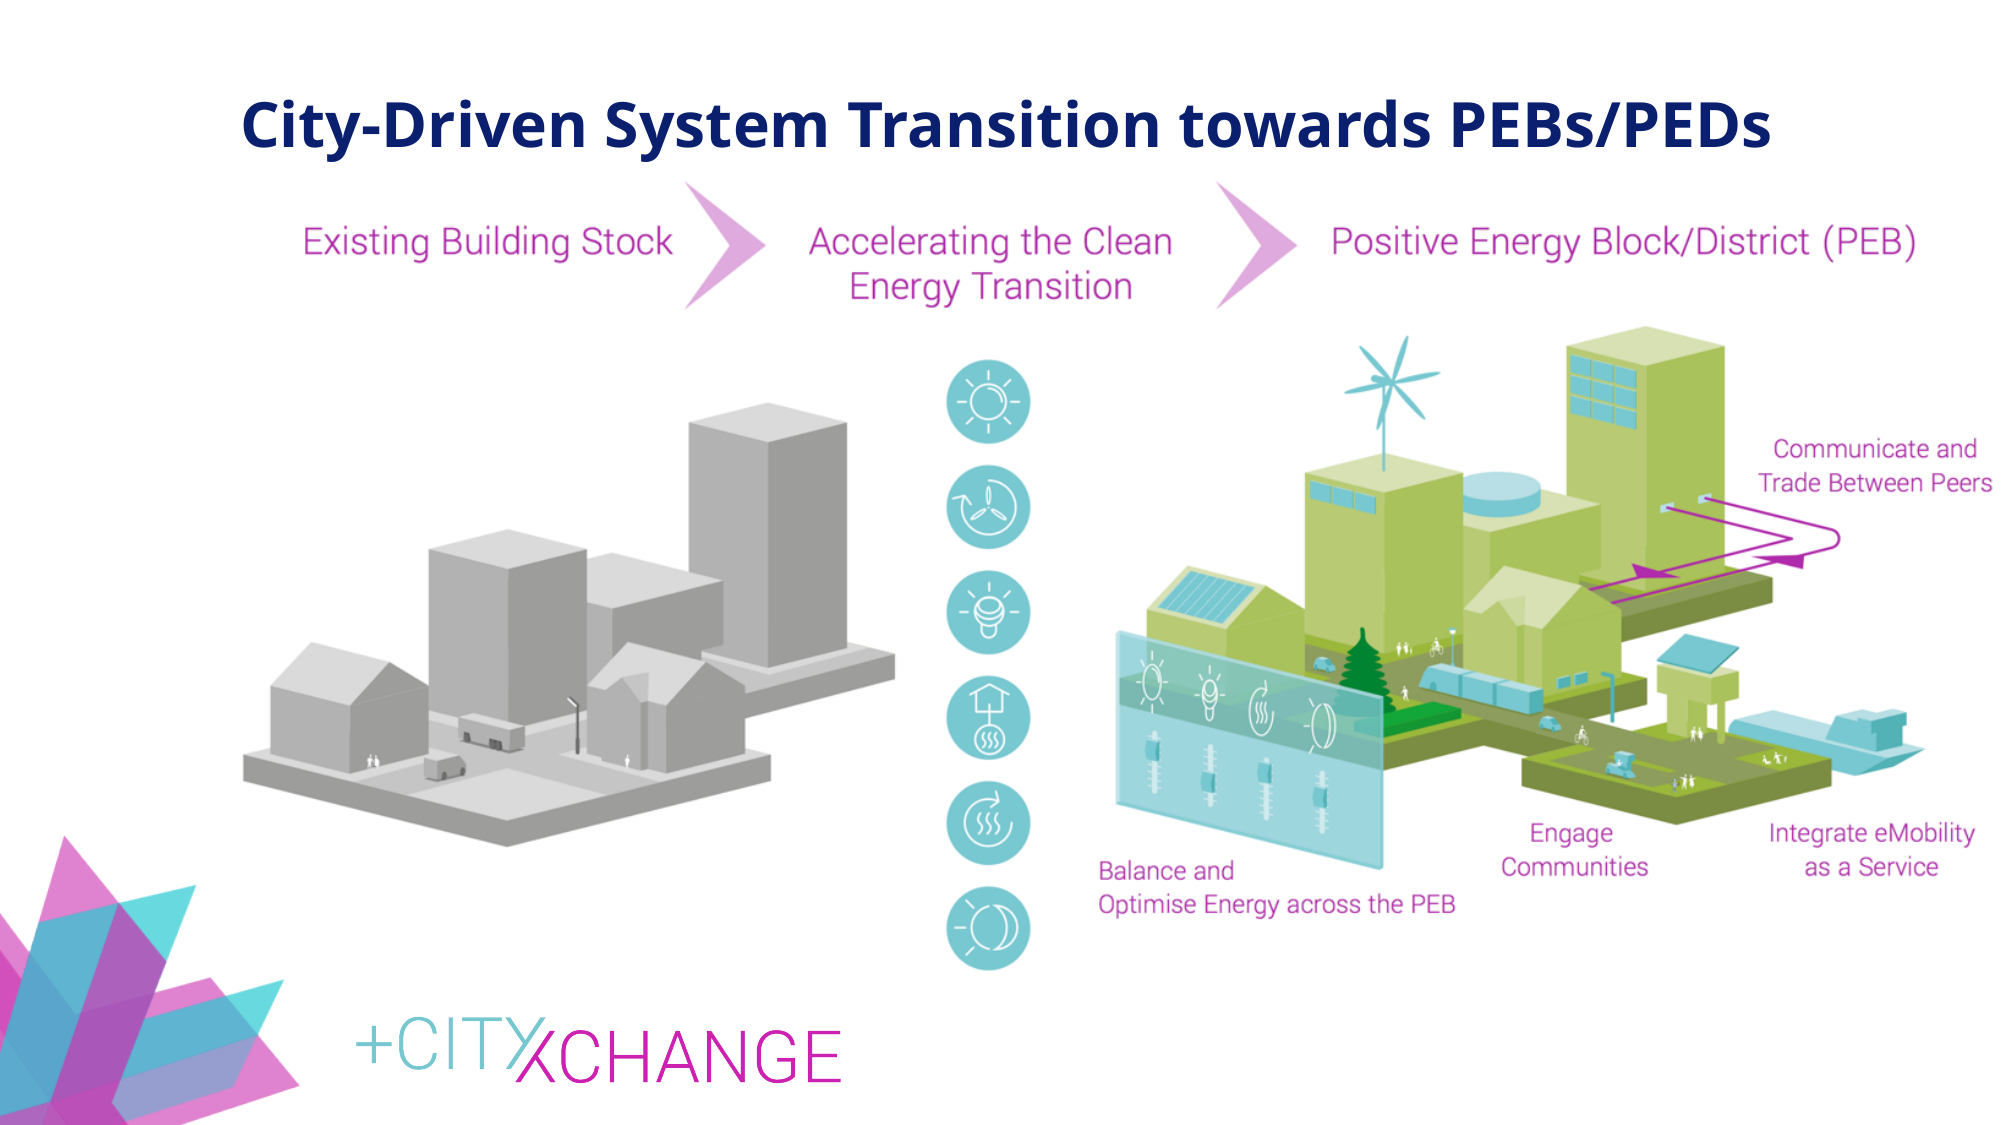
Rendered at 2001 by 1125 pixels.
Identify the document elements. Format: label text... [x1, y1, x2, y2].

picture [347, 1005, 850, 1091]
picture [0, 179, 2000, 1125]
title City-Driven System Transition towards PEBs/PEDs [225, 86, 1950, 203]
